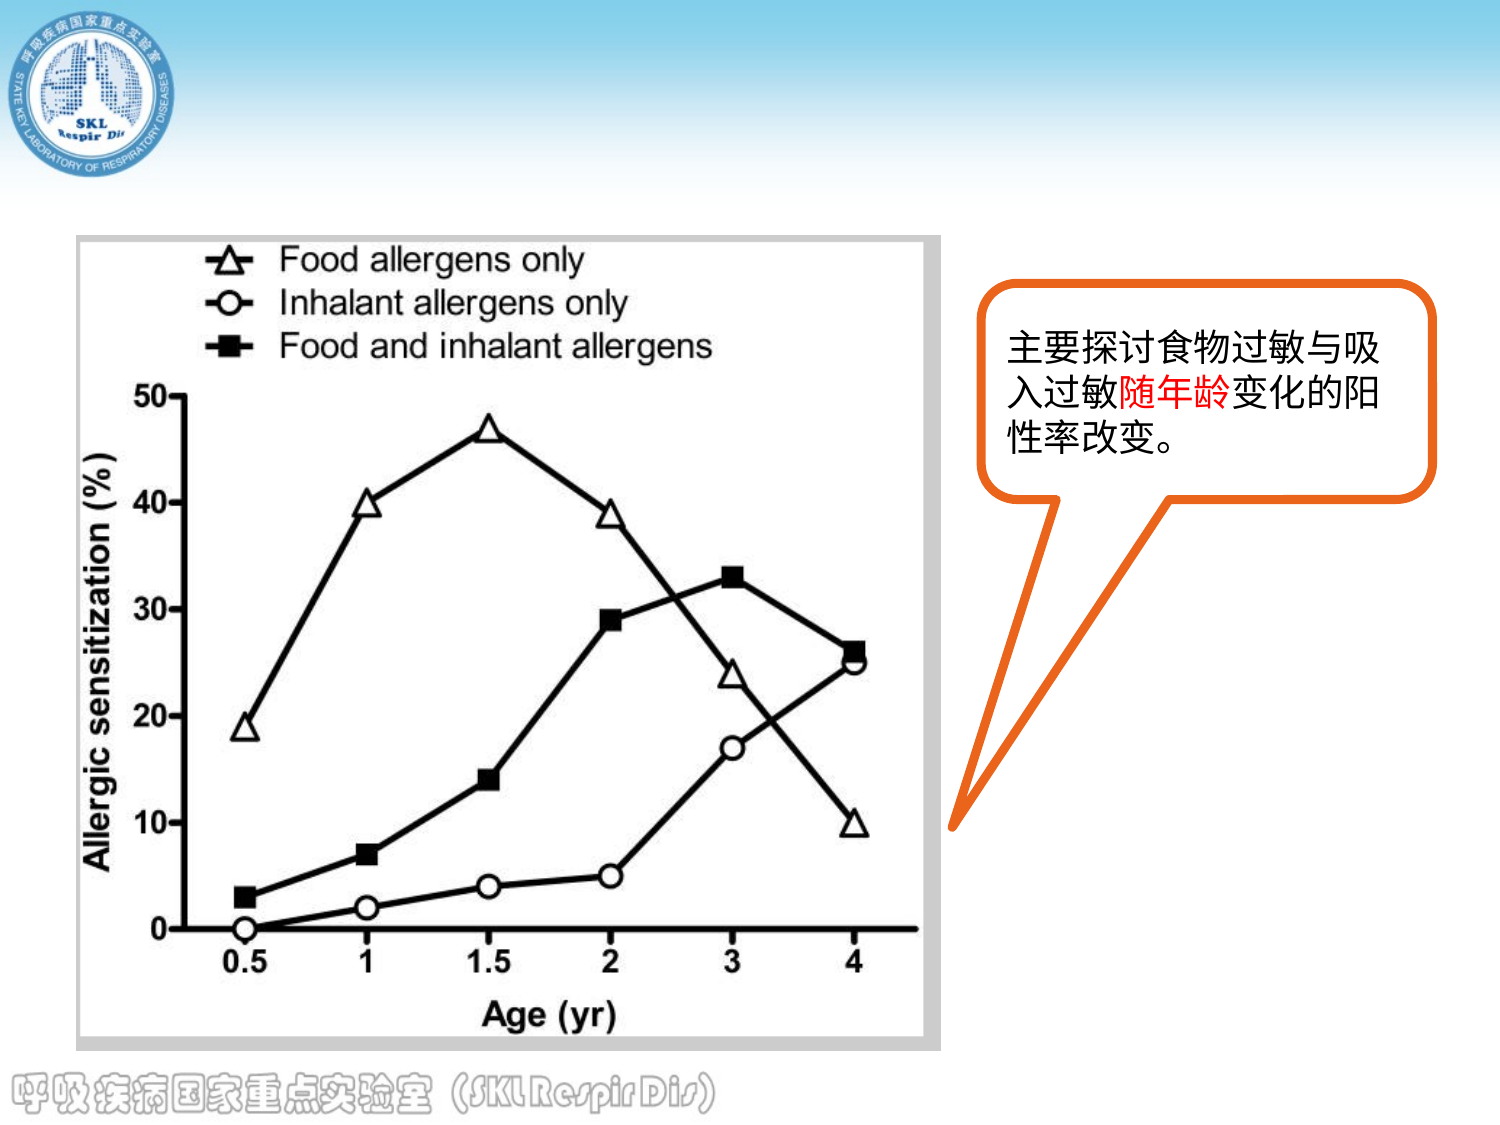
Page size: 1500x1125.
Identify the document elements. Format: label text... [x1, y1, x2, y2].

picture [0, 0, 1500, 1125]
text_box 主要探讨食物过敏与吸入过敏随年龄变化的阳性率改变。 [947, 278, 1438, 832]
